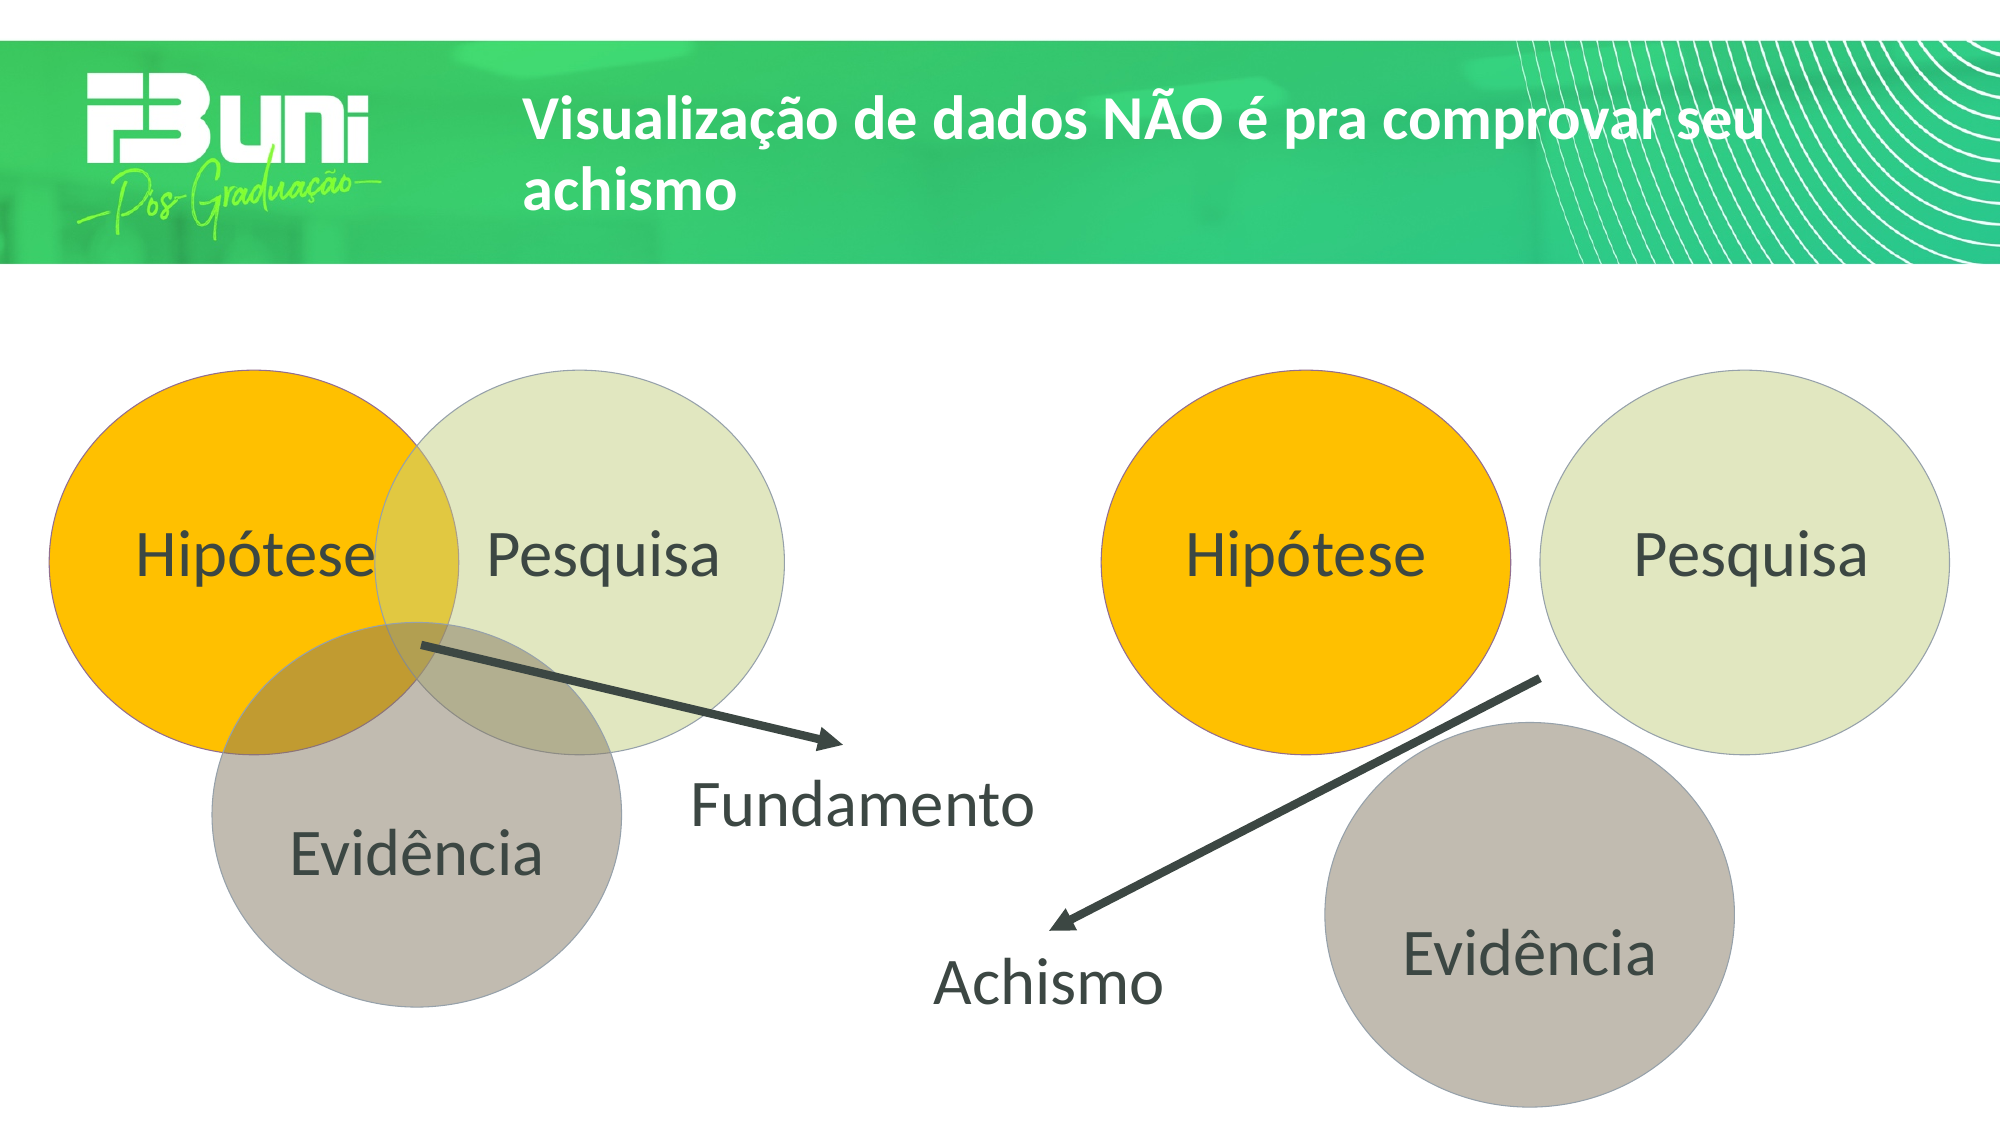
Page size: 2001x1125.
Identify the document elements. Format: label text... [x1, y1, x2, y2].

text_box Pesquisa [459, 502, 749, 598]
text_box Hipótese [1131, 502, 1481, 598]
text_box [48, 369, 416, 753]
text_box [1049, 678, 1540, 931]
text_box Evidência [173, 801, 661, 896]
title Visualização de dados NÃO é pra comprovar seu achismo [507, 41, 2000, 266]
text_box Hipótese [82, 502, 384, 598]
text_box Pesquisa [1607, 502, 1896, 598]
text_box [1539, 369, 1951, 756]
text_box Fundamento [619, 752, 1049, 847]
picture [0, 0, 2000, 1125]
text_box [212, 621, 622, 801]
text_box [230, 896, 603, 1008]
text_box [421, 644, 843, 745]
text_box [609, 745, 646, 753]
text_box [1100, 369, 1512, 678]
text_box Achismo [805, 930, 1293, 1026]
text_box Evidência [1286, 901, 1774, 996]
text_box [1343, 996, 1716, 1108]
text_box [1540, 722, 1735, 901]
text_box [374, 369, 785, 644]
